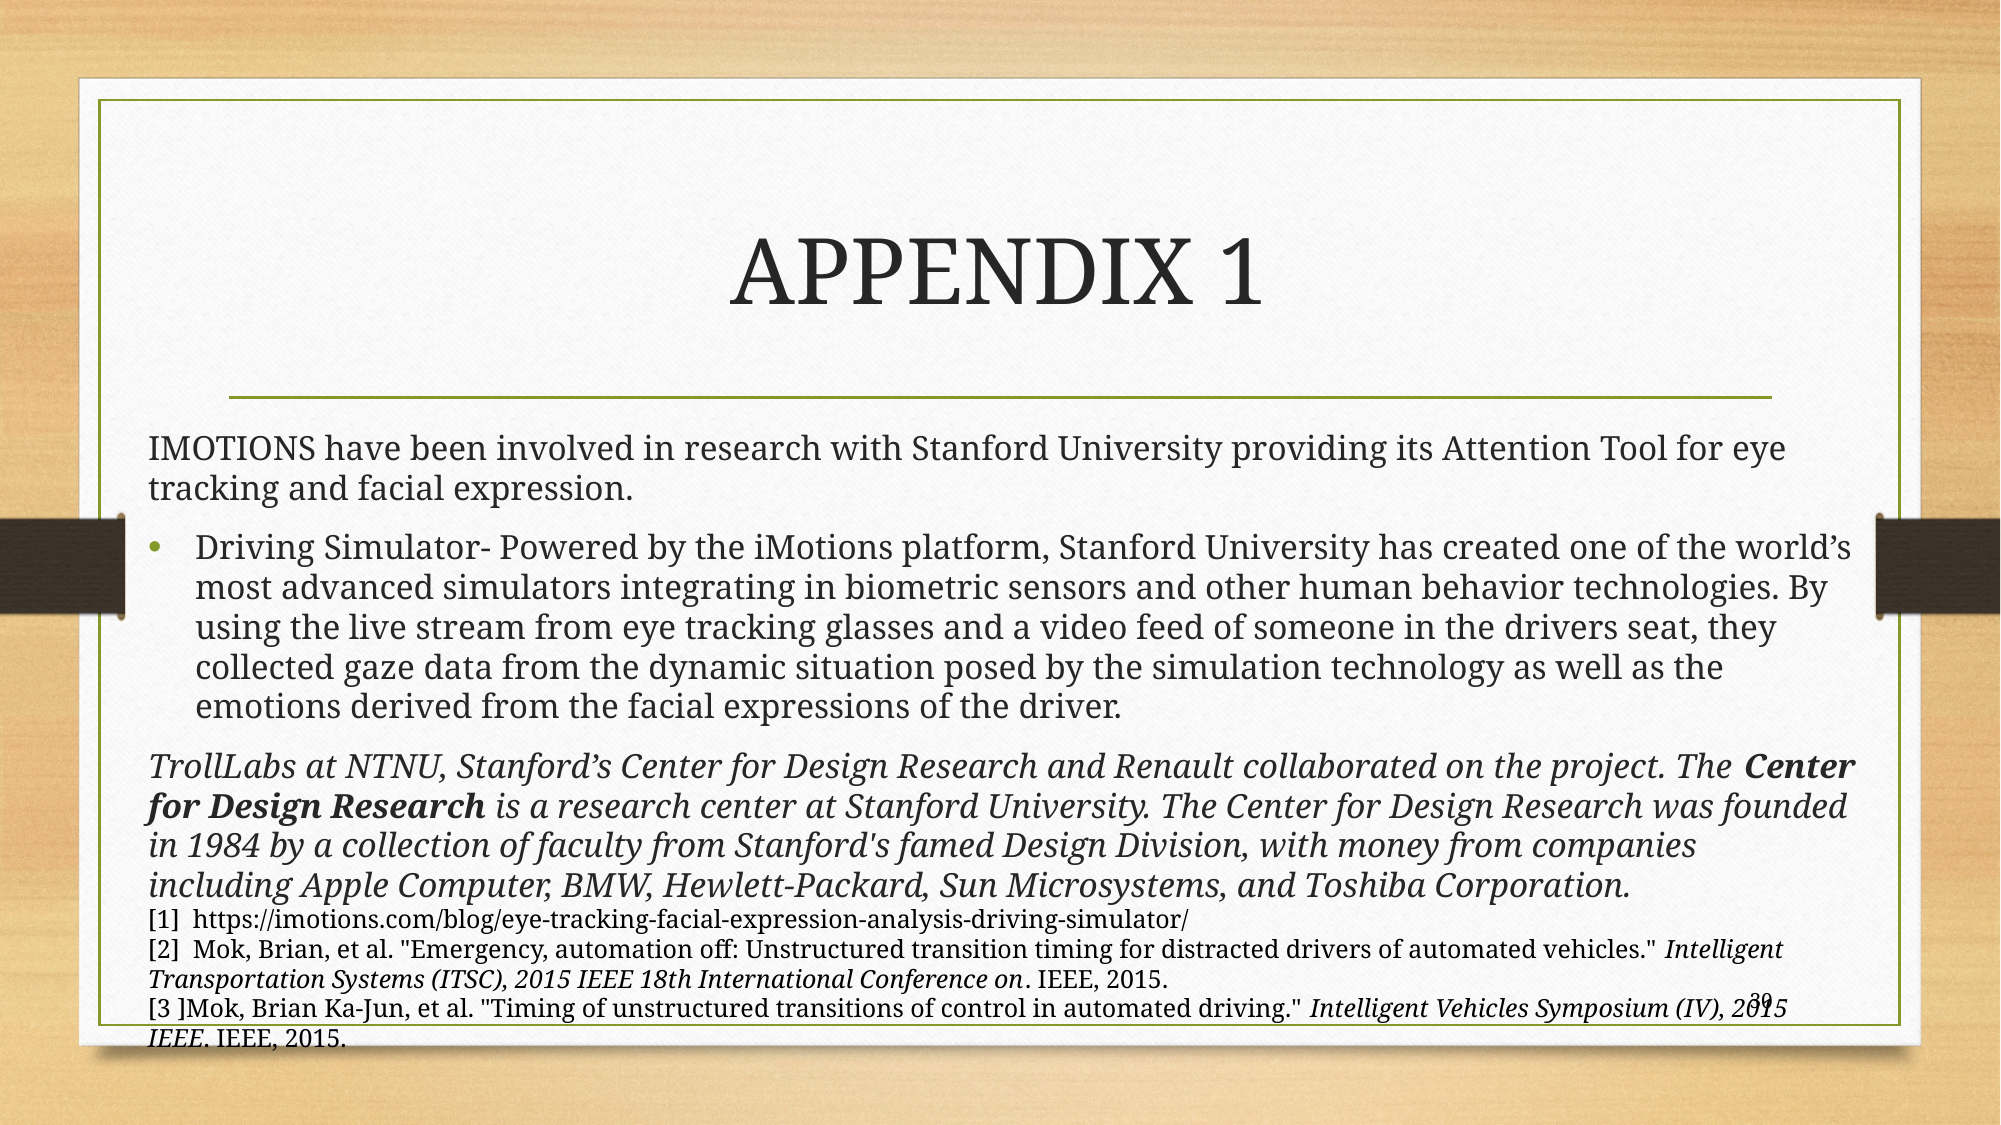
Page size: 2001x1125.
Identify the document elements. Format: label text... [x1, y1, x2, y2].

picture [0, 0, 2001, 1125]
text_box [1] https://imotions.com/blog/eye-tracking-facial-expression-analysis-driving-simulator/ [2] Mok, Brian, et al. "Emergency, automation off: Unstructured transition timing for distracted drivers of automated vehicles." Intelligent Transportation Systems (ITSC), 2015 IEEE 18th International Conference on. IEEE, 2015. [3 ]Mok, Brian Ka-Jun, et al. "Timing of unstructured transitions of control in automated driving." Intelligent Vehicles Symposium (IV), 2015 IEEE. IEEE, 2015. [133, 895, 1848, 1091]
list IMOTIONS have been involved in research with Stanford University providing its Attention Tool for eye tracking and facial expression. Driving Simulator- Powered by the iMotions platform, Stanford University has created one of the world’s most advanced simulators integrating in biometric sensors and other human behavior technologies. By using the live stream from eye tracking glasses and a video feed of someone in the drivers seat, they collected gaze data from the dynamic situation posed by the simulation technology as well as the emotions derived from the facial expressions of the driver. TrollLabs at NTNU, Stanford’s Center for Design Research and Renault collaborated on the project. The Center for Design Research is a research center at Stanford University. The Center for Design Research was founded in 1984 by a collection of faculty from Stanford's famed Design Division, with money from companies including Apple Computer, BMW, Hewlett-Packard, Sun Microsystems, and Toshiba Corporation. [133, 419, 1887, 964]
title APPENDIX 1 [212, 161, 1788, 375]
